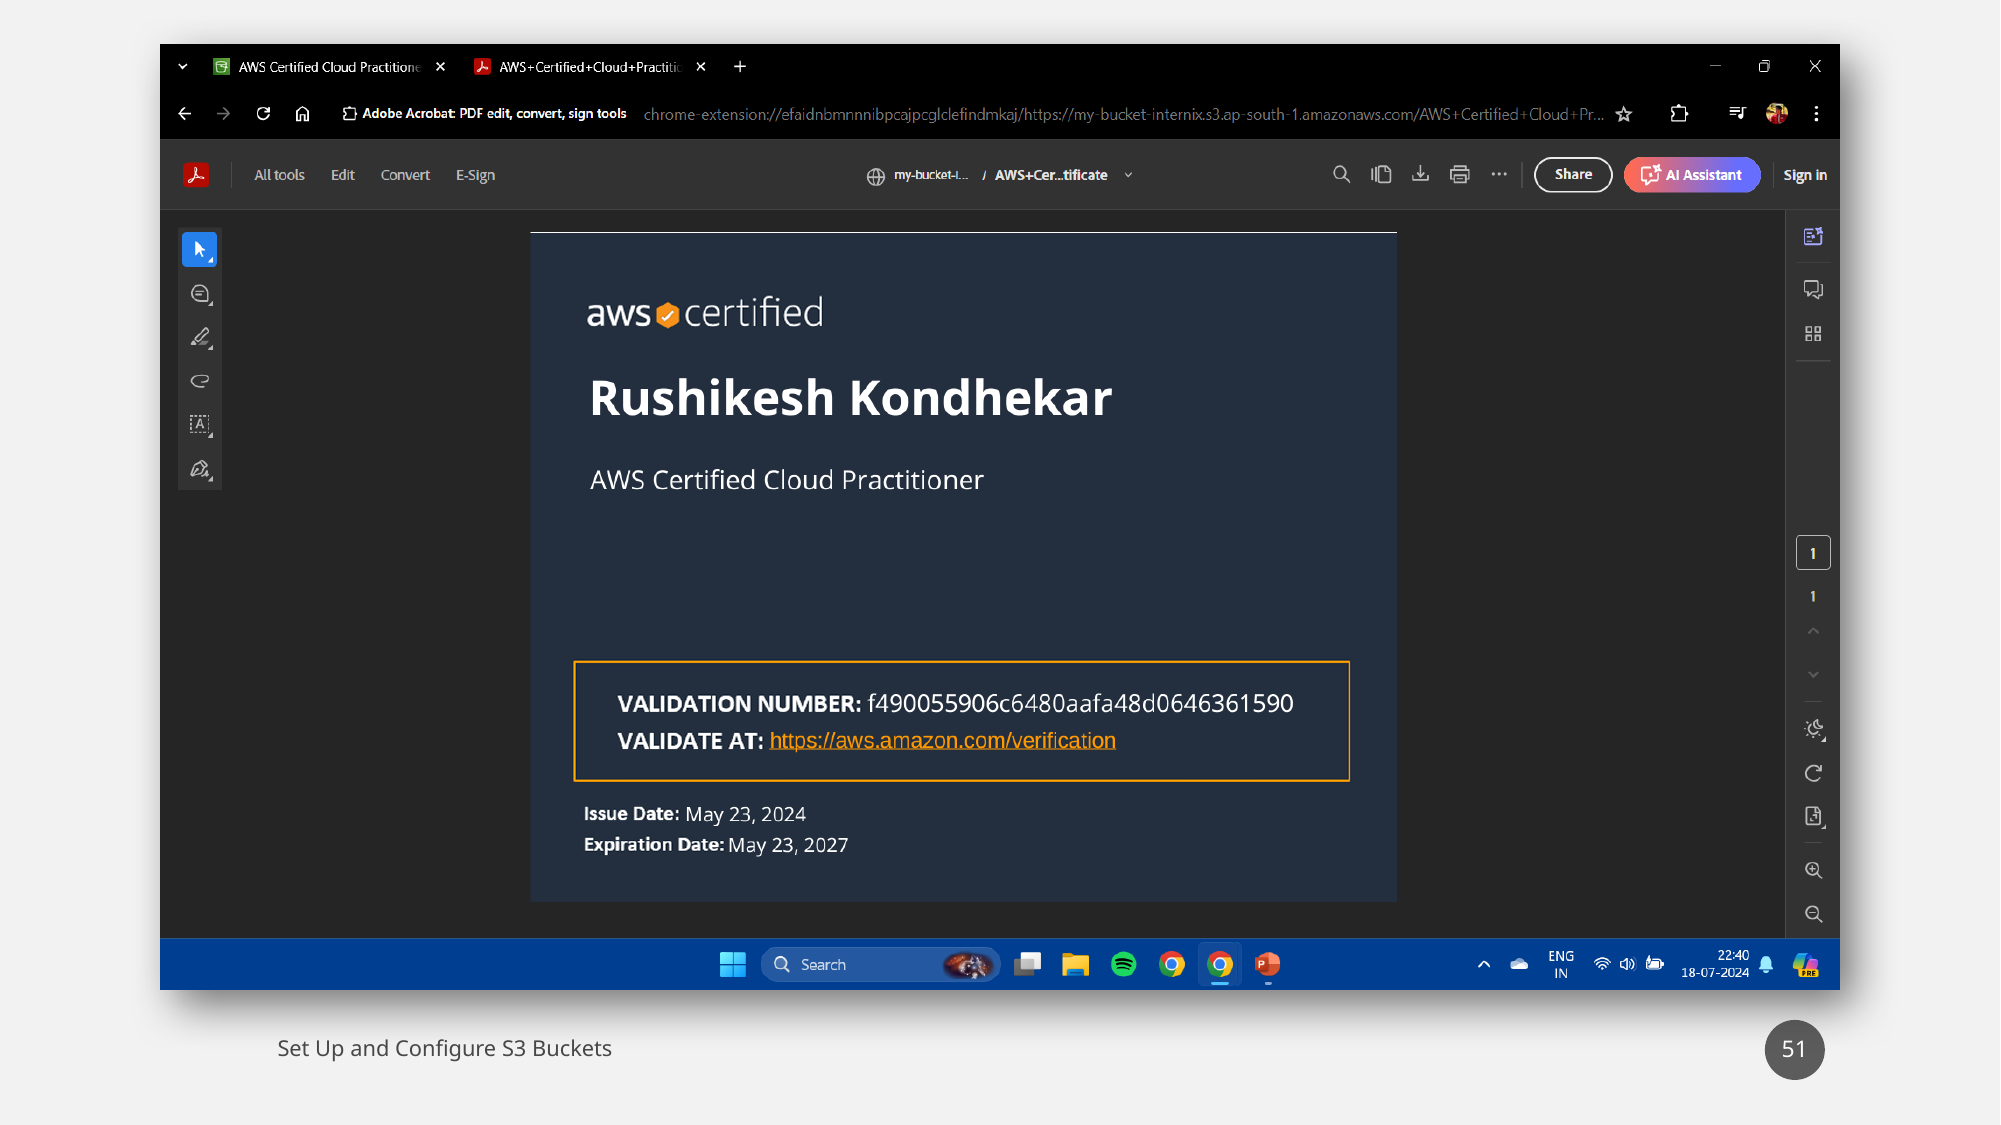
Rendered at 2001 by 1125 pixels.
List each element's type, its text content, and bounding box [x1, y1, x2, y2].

picture [160, 44, 1840, 990]
footer Set Up and Configure S3 Buckets [262, 1039, 1231, 1076]
slide_number 51 [1764, 1039, 1825, 1080]
